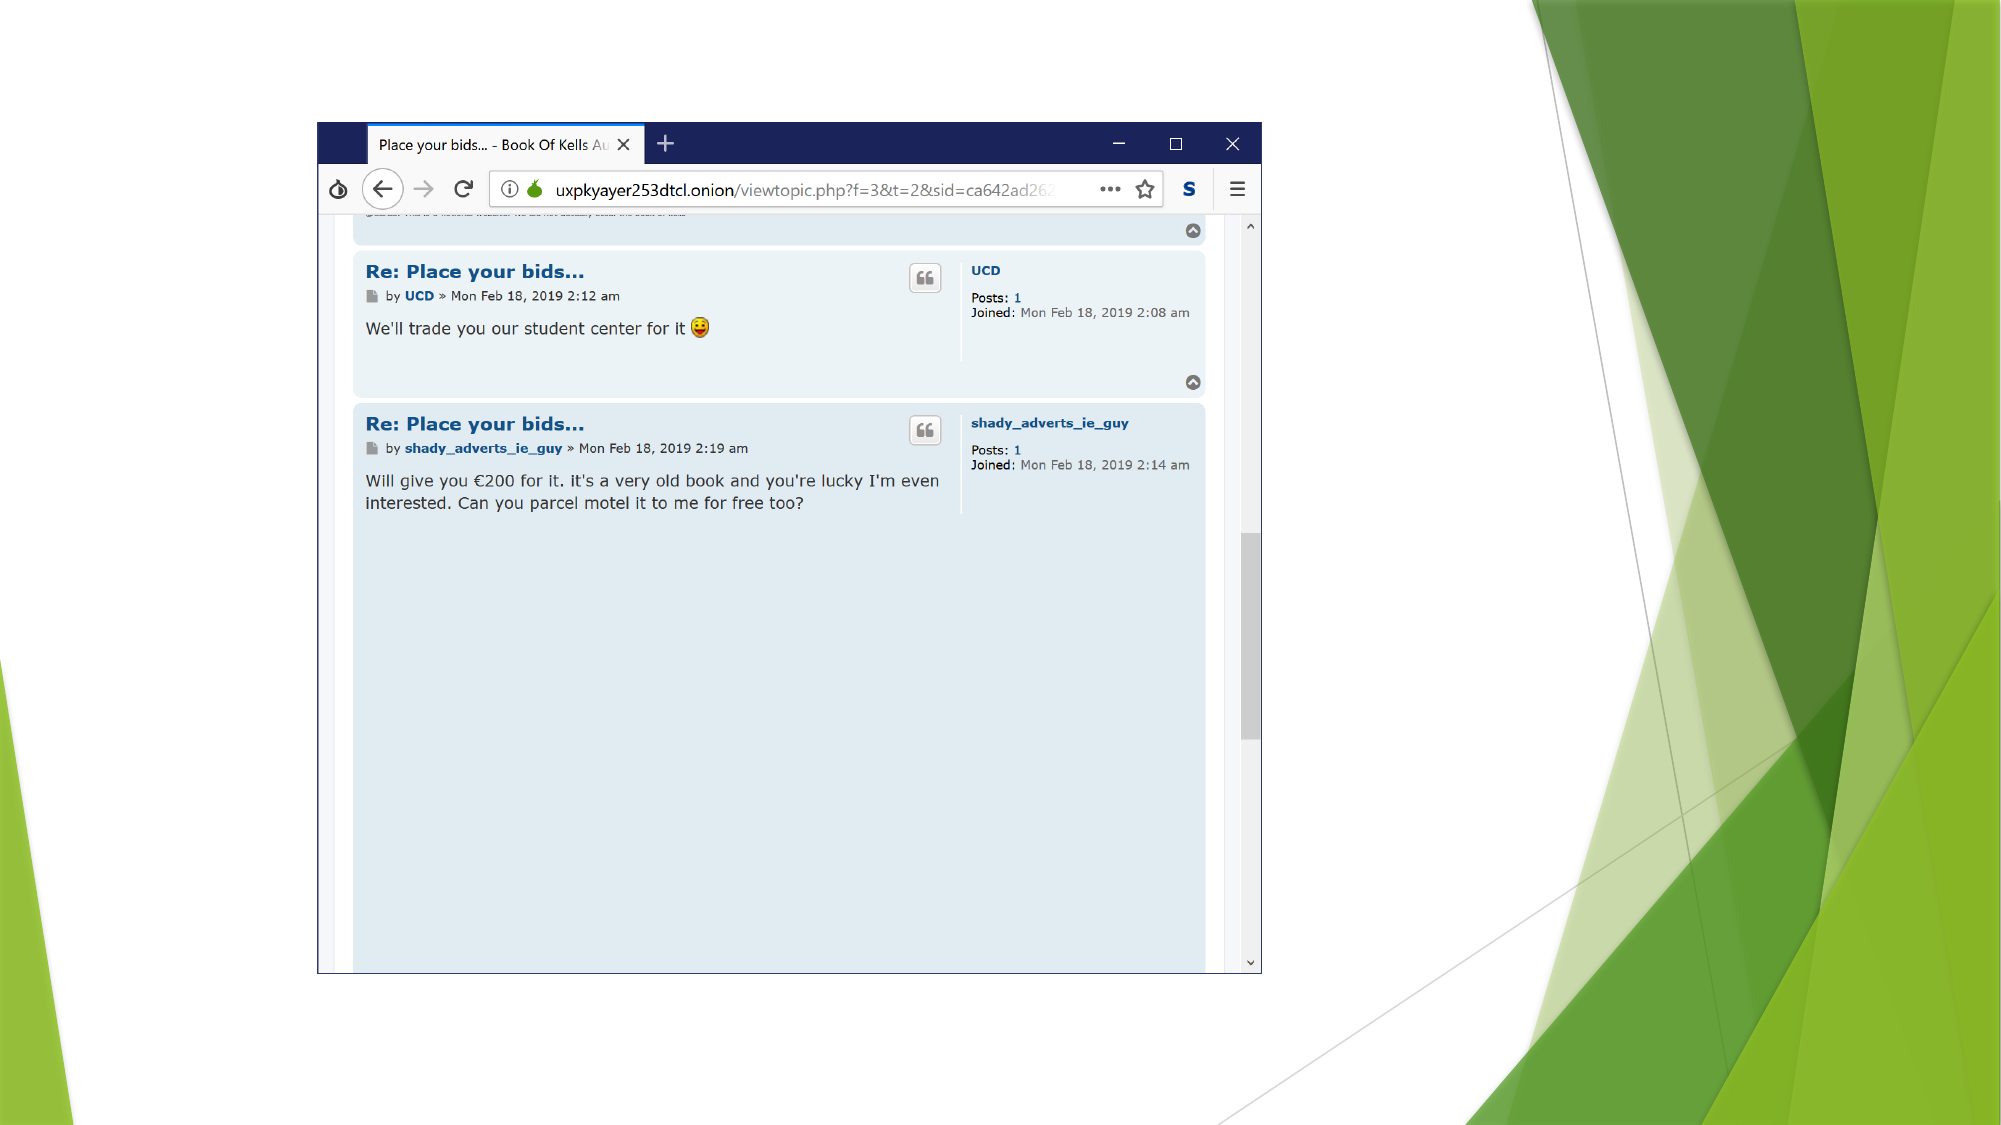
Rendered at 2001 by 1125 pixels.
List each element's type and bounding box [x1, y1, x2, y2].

picture [317, 121, 1263, 975]
